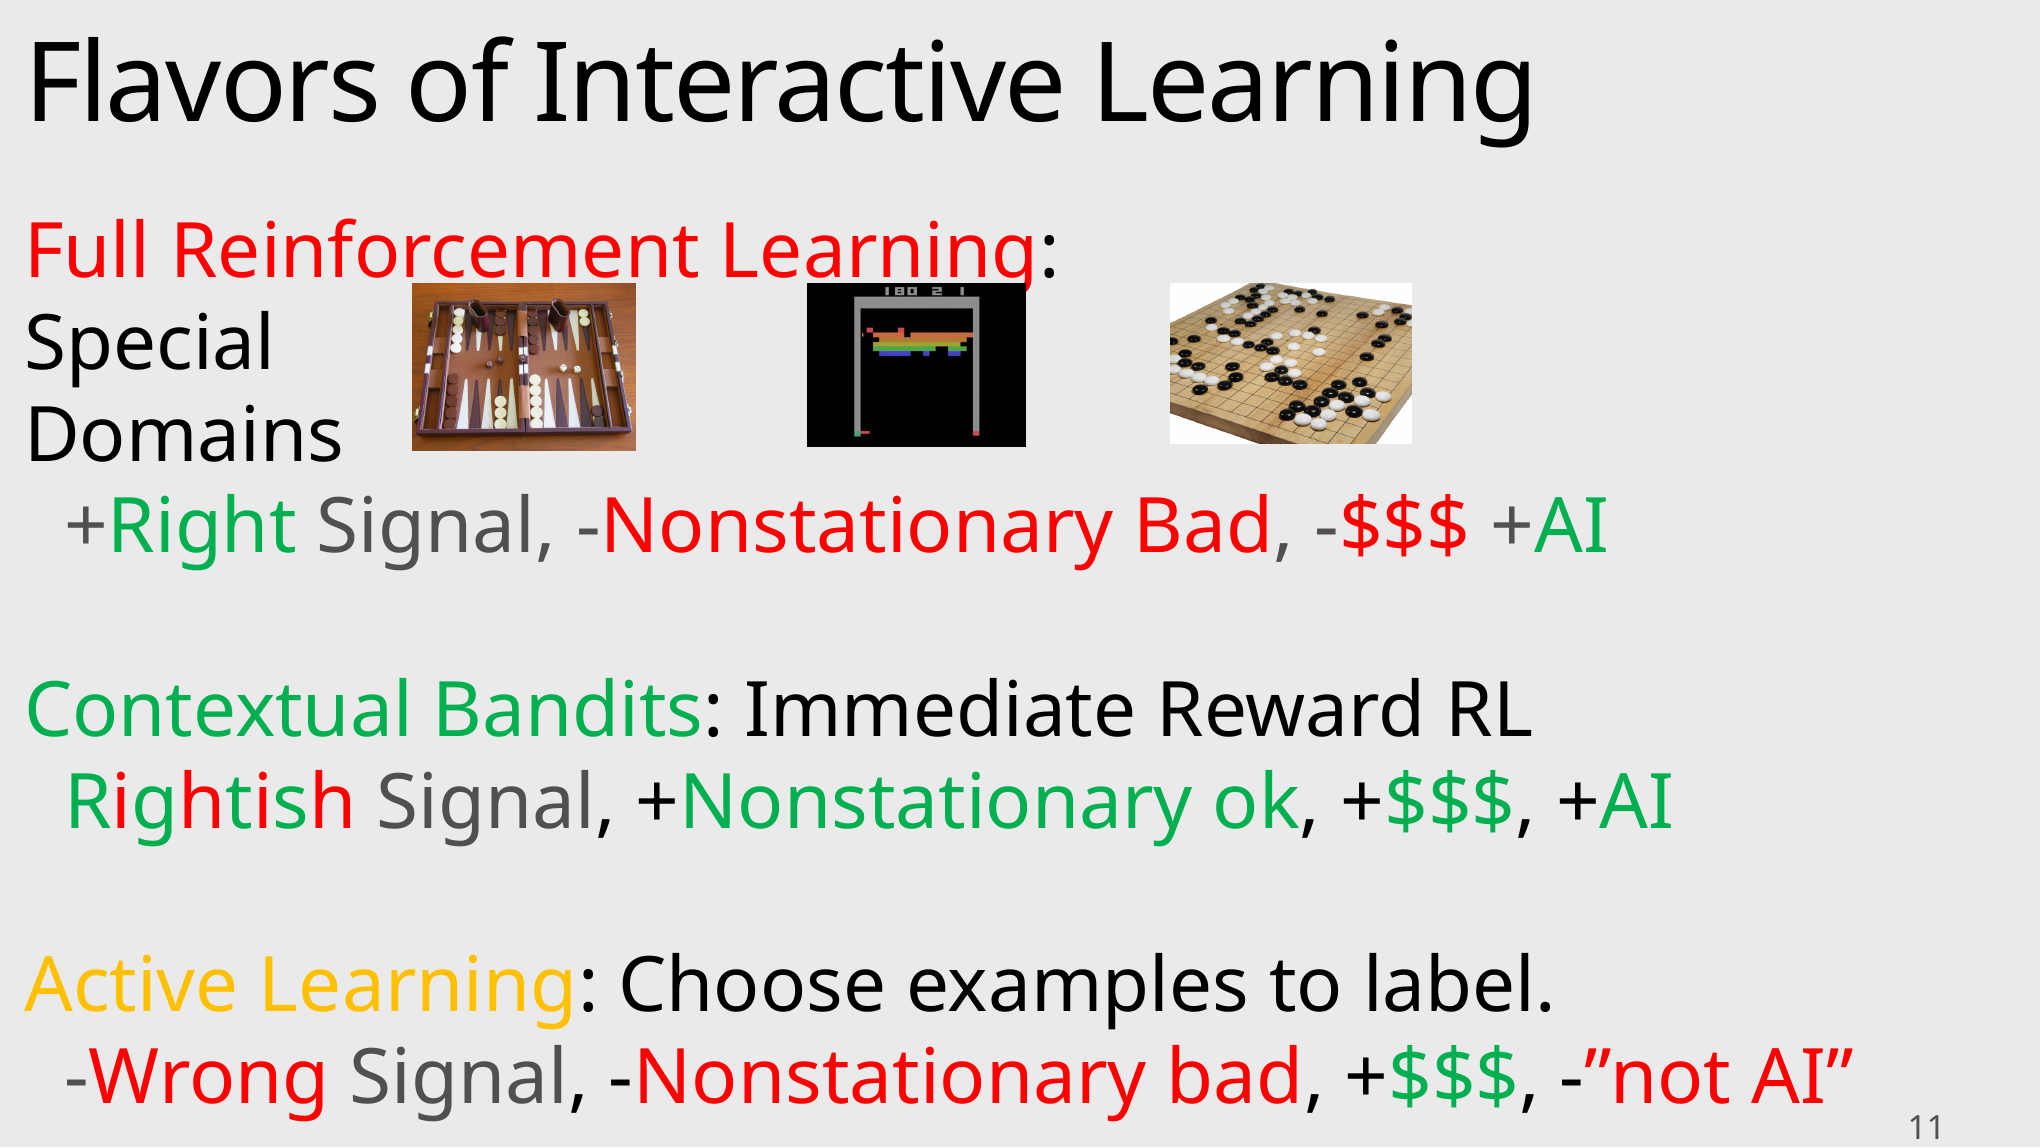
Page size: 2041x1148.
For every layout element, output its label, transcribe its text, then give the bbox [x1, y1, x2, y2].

title Flavors of Interactive Learning [0, 11, 1760, 233]
picture [807, 282, 1026, 447]
picture [1169, 282, 1412, 444]
picture [411, 282, 636, 451]
